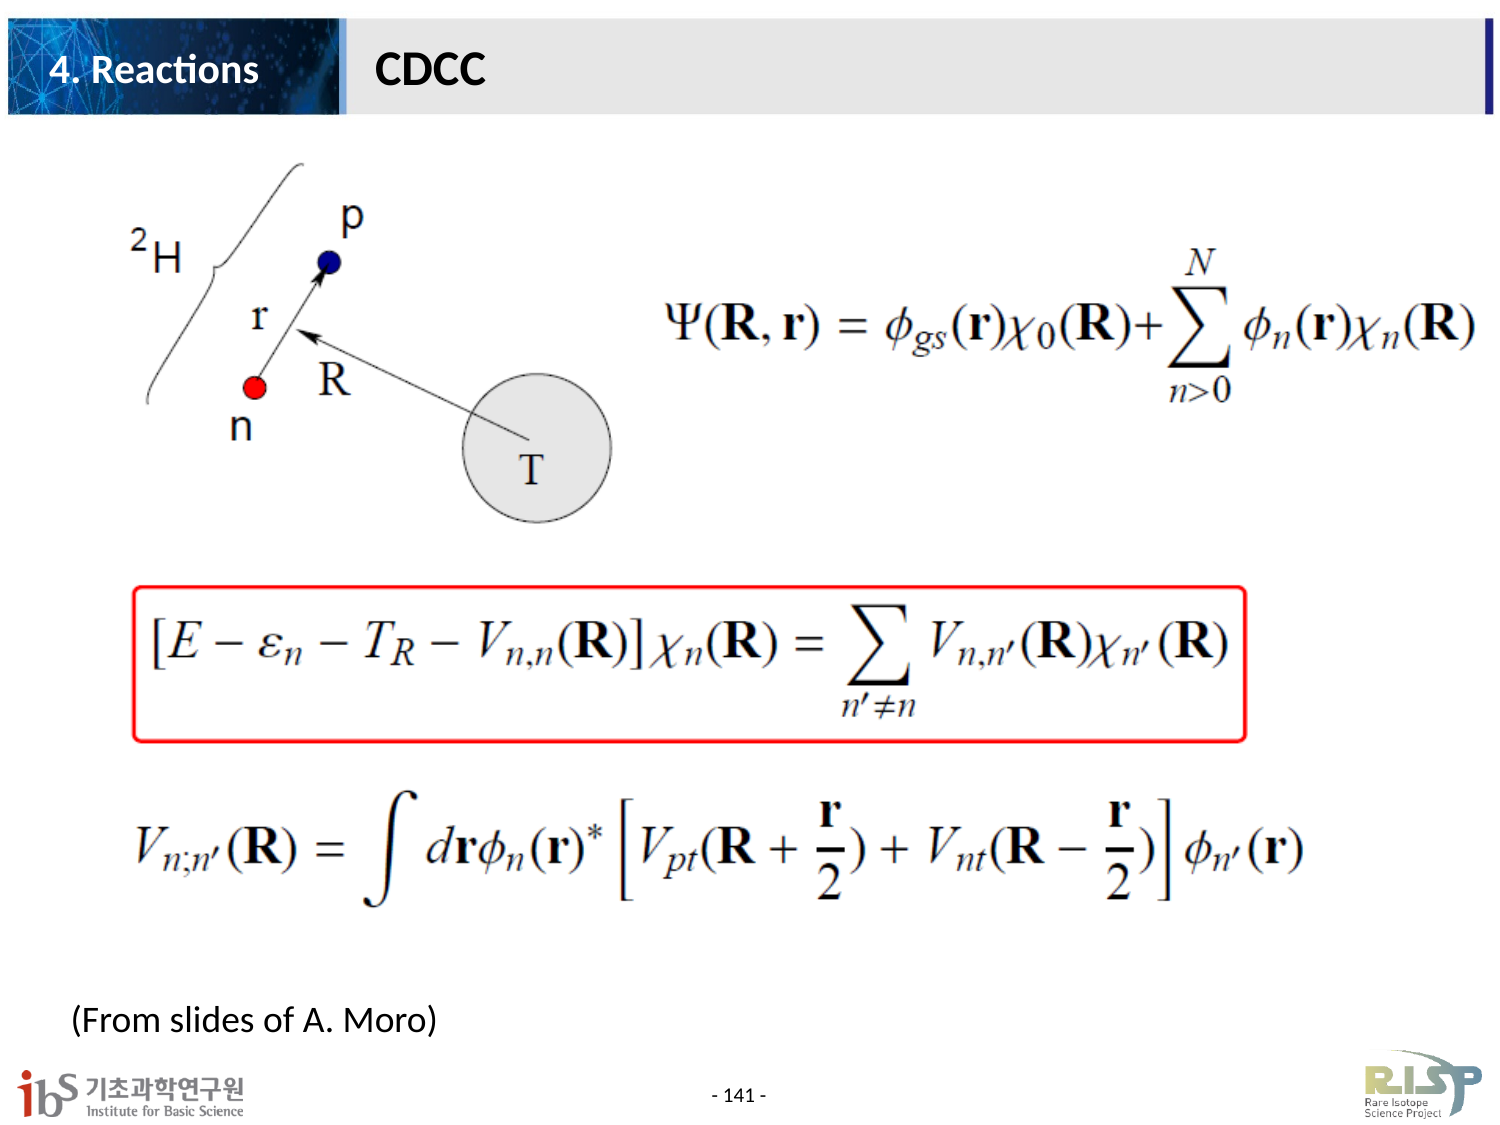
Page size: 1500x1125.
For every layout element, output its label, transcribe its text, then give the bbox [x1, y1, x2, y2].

picture [1364, 1049, 1482, 1119]
picture [74, 132, 647, 541]
picture [2, 10, 1500, 130]
picture [17, 1070, 243, 1117]
text_box (From slides of A. Moro) [55, 987, 454, 1048]
picture [100, 562, 1317, 920]
picture [655, 222, 1495, 413]
